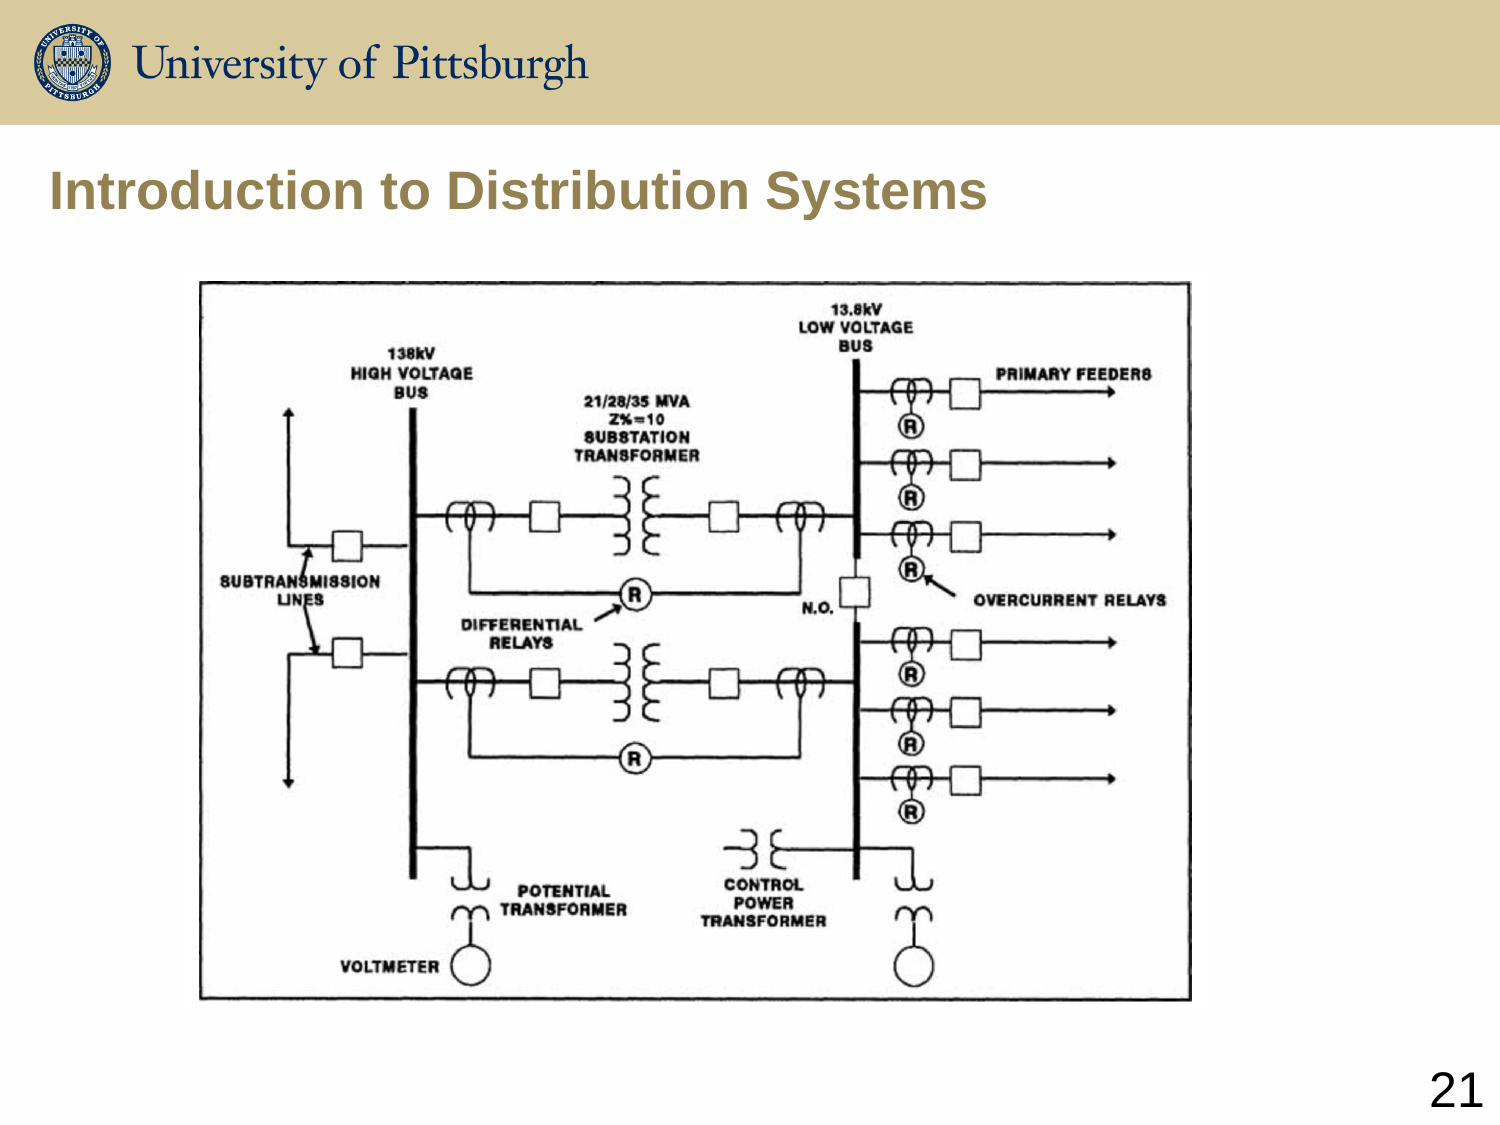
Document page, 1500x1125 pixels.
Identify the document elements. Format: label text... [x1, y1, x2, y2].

picture [0, 1, 1500, 1125]
slide_number 21 [1362, 1050, 1500, 1125]
text_box Introduction to Distribution Systems [34, 147, 1006, 228]
